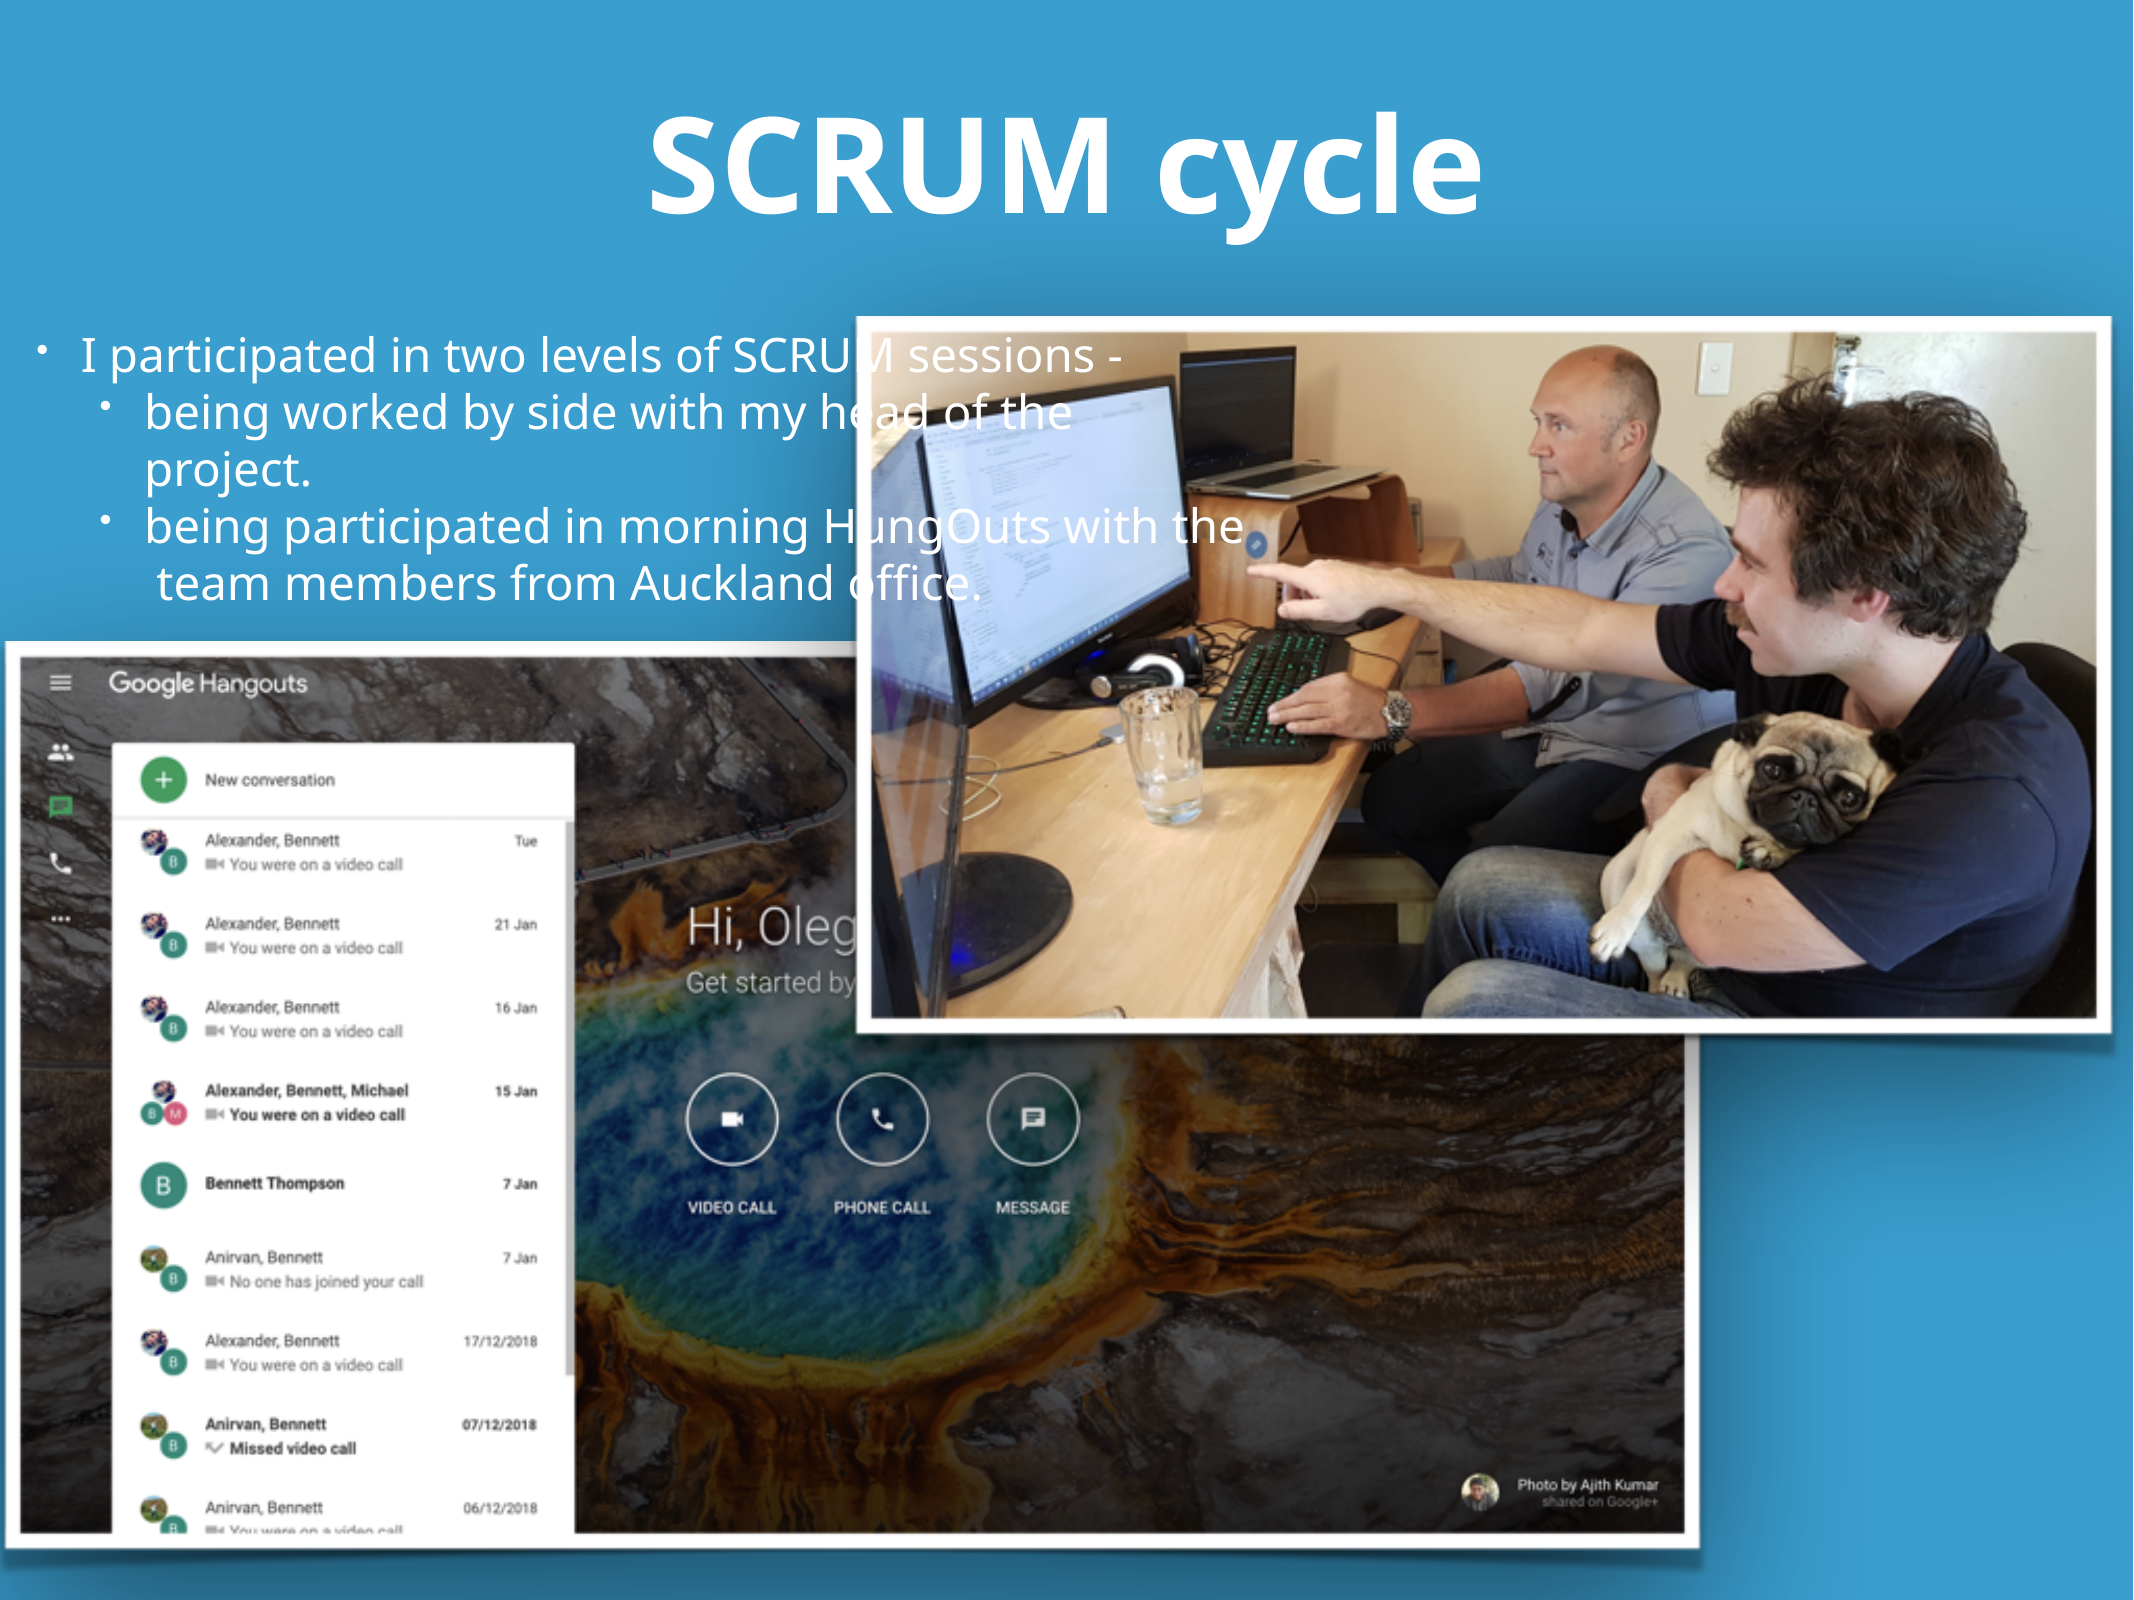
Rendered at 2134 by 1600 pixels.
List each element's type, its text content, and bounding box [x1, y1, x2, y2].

title SCRUM cycle [124, 0, 2009, 250]
subtitle I participated in two levels of SCRUM sessions - being worked by side with my head of the project. being participated in morning HungOuts with the team members from Auckland office. [27, 316, 846, 589]
picture [0, 316, 2121, 1578]
